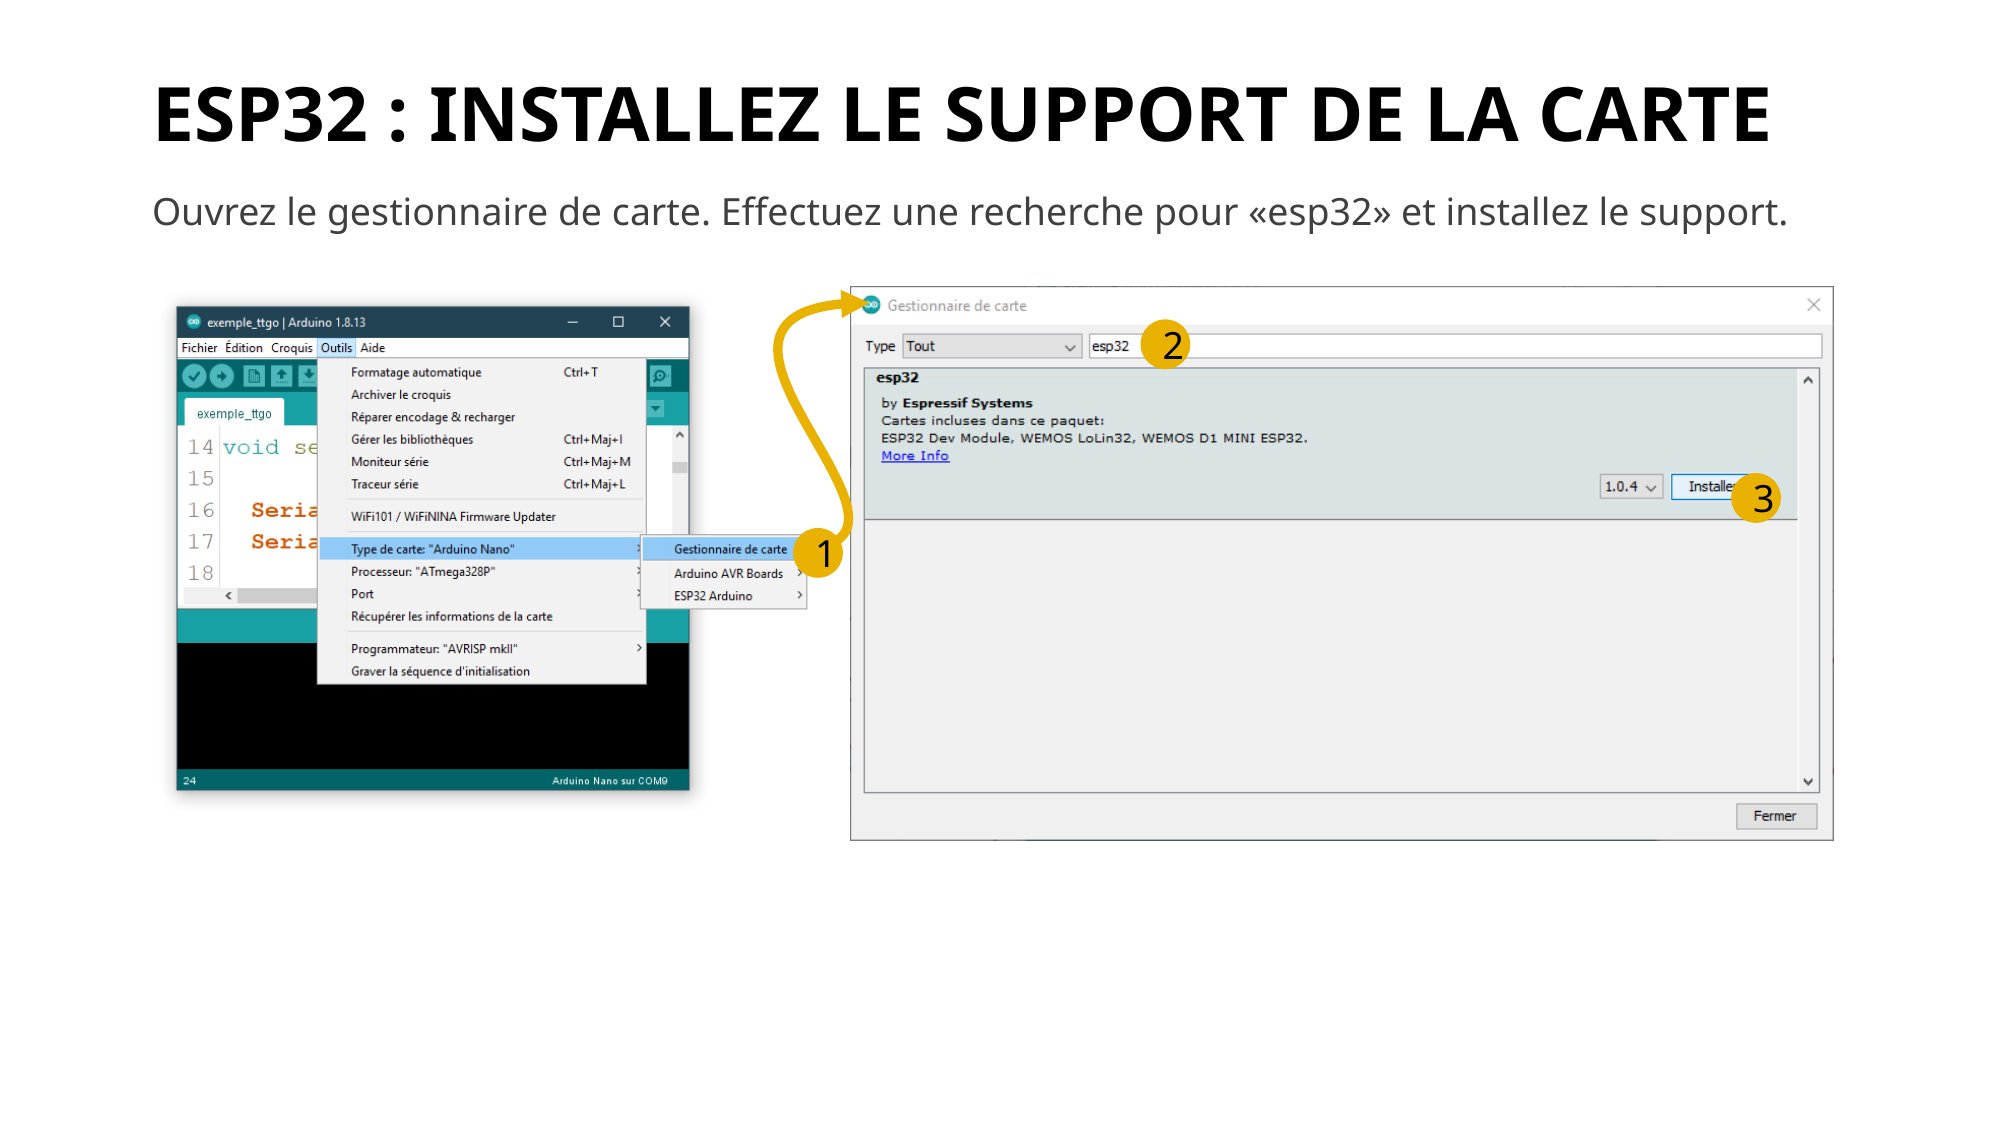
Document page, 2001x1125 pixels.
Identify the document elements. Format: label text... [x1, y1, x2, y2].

text_box Ouvrez le gestionnaire de carte. Effectuez une recherche pour «esp32» et installez le support. [137, 180, 1863, 241]
title ESP32 : INSTALLEZ LE SUPPORT DE LA CARTE [137, 59, 1863, 175]
picture [141, 283, 847, 822]
picture [850, 286, 1834, 841]
